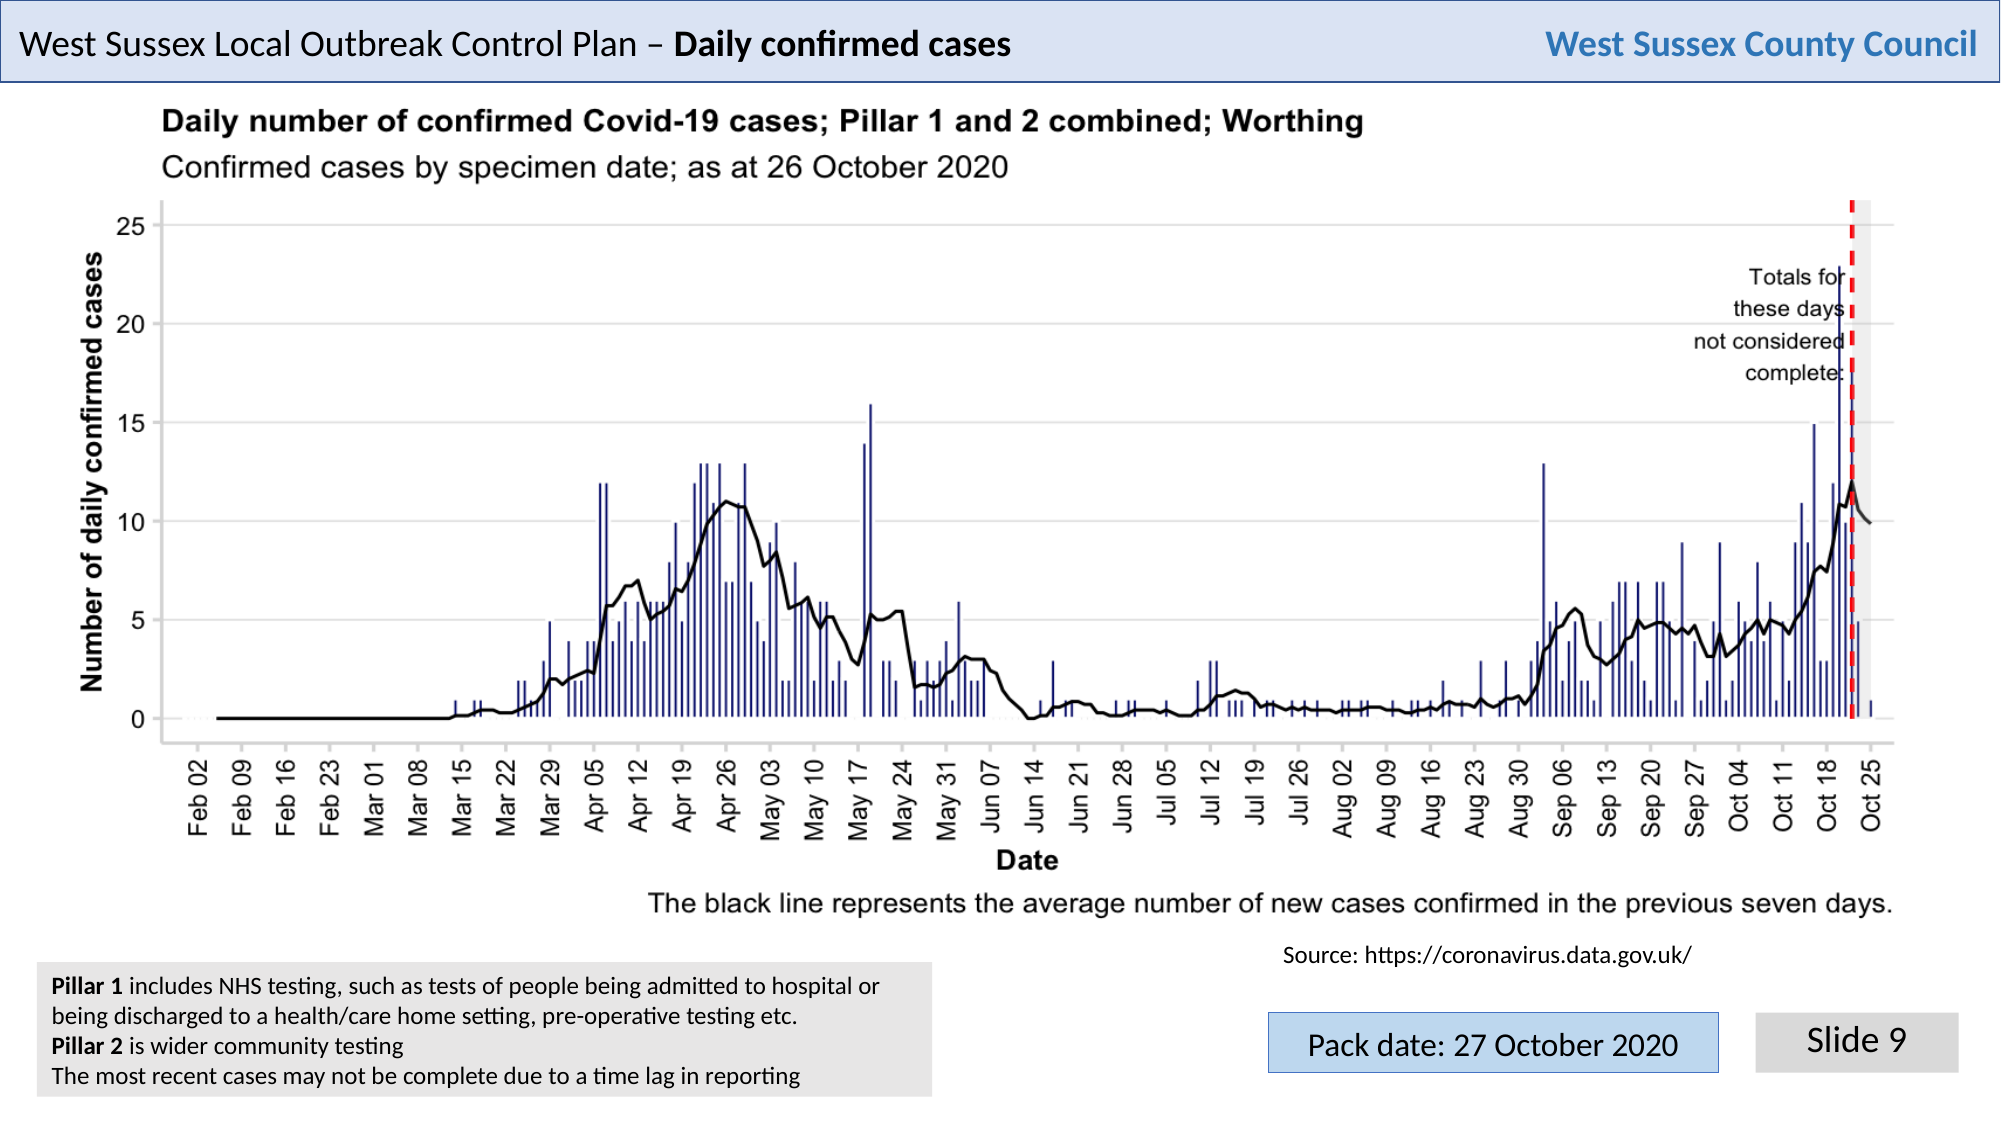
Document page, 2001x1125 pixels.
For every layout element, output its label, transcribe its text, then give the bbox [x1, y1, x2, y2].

list Slide 9 [1755, 1012, 1959, 1073]
list Source: https://coronavirus.data.gov.uk/ [1268, 935, 1912, 995]
picture [63, 91, 1912, 935]
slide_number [1268, 1012, 1719, 1073]
